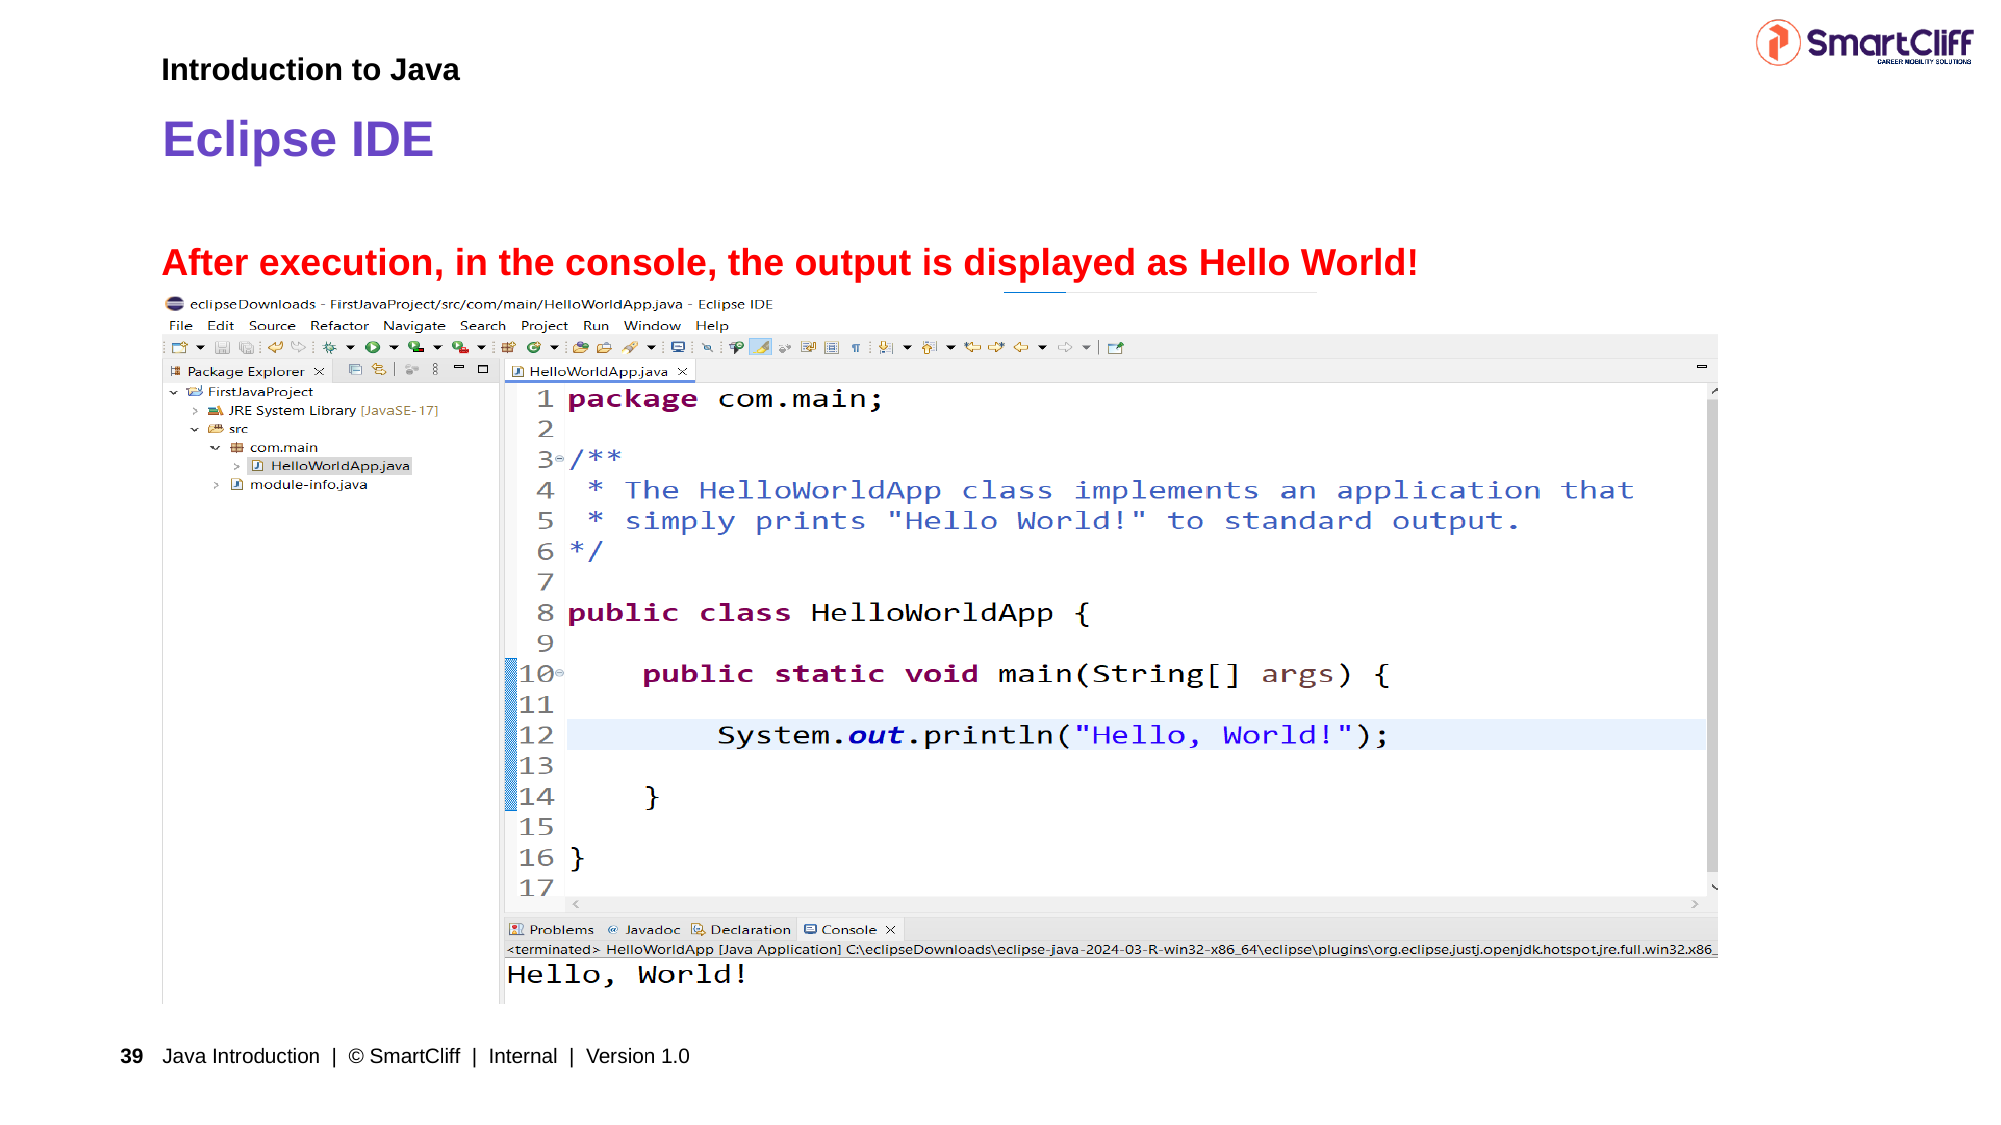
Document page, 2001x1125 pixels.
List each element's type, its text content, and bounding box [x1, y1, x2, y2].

picture [162, 292, 1718, 1004]
picture [1750, 13, 1980, 73]
list After execution, in the console, the output is displayed as Hello World! [161, 237, 1953, 1019]
footer Java Introduction | © SmartCliff | Internal | Version 1.0 [162, 1032, 1567, 1079]
slide_number 39 [63, 1032, 162, 1079]
title Eclipse IDE [162, 105, 1954, 169]
list Introduction to Java [161, 48, 1953, 110]
